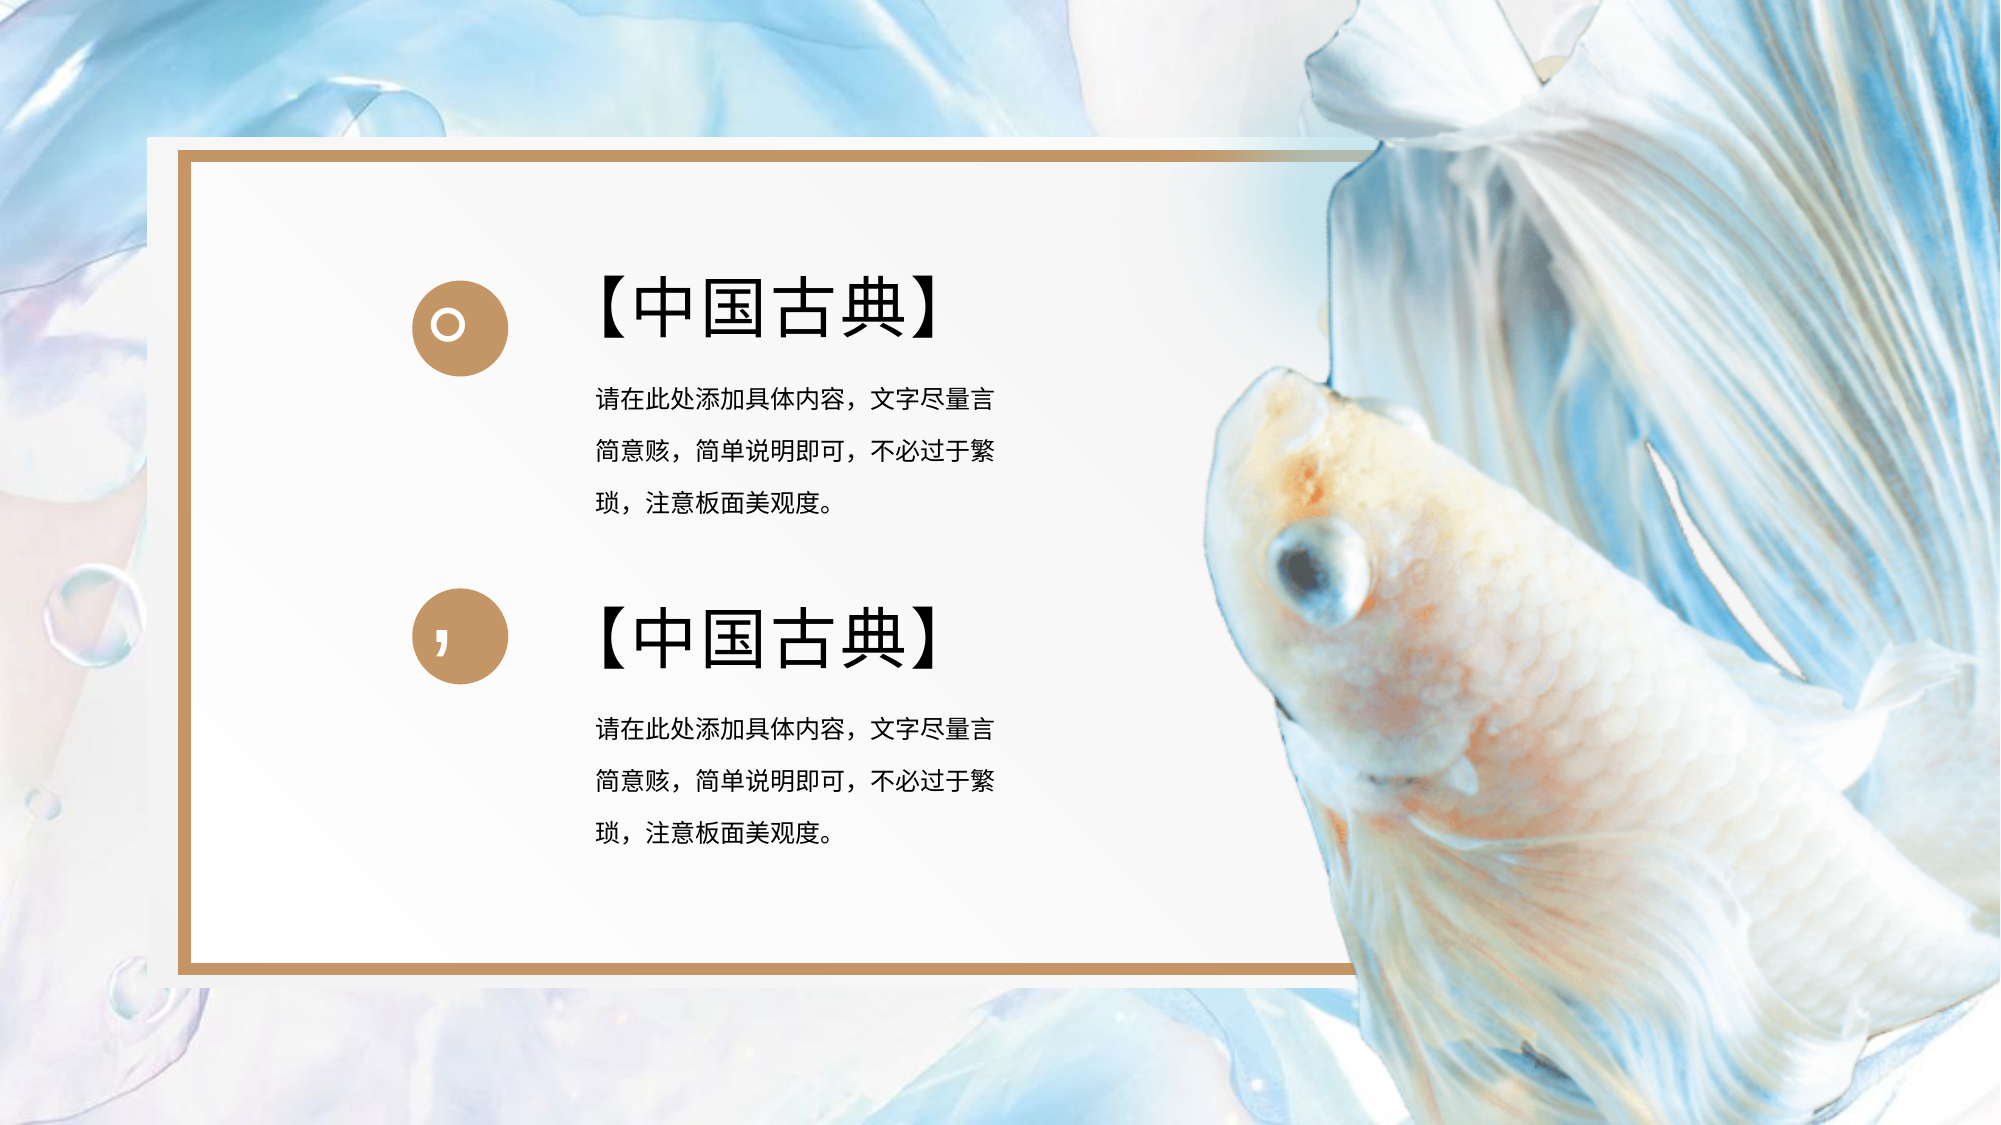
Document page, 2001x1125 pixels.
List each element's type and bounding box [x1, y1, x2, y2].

picture [0, 0, 2001, 1125]
text_box [147, 137, 1102, 988]
